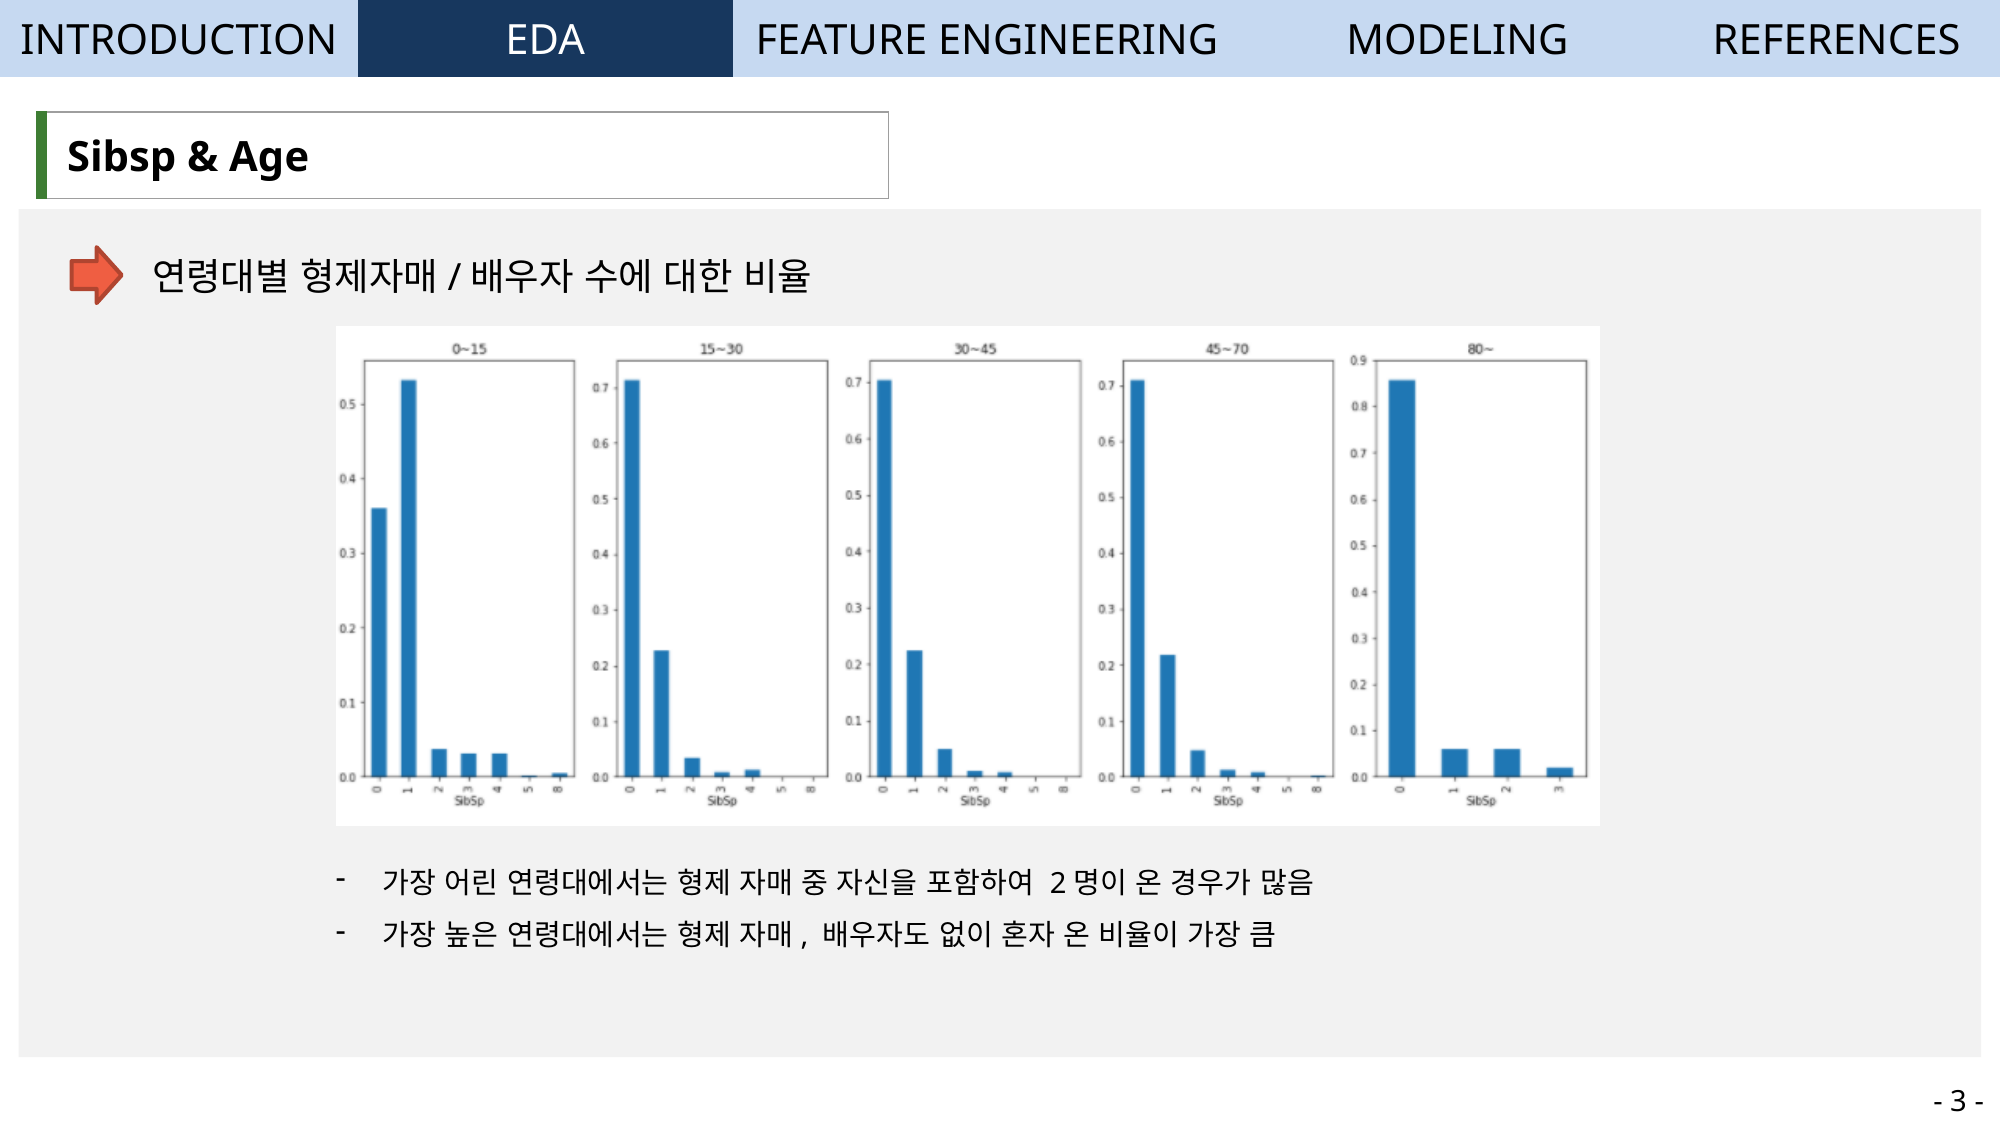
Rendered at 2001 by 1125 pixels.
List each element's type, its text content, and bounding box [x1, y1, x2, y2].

text_box [18, 209, 1982, 1058]
table_header INTRODUCTION [0, 0, 358, 77]
picture [336, 326, 1600, 826]
text_box [69, 245, 124, 305]
table_header REFERENCES [1673, 0, 2000, 77]
text_box 가장 어린 연령대에서는 형제 자매 중 자신을 포함하여 2명이 온 경우가 많음 가장 높은 연령대에서는 형제 자매, 배우자도 없이 혼자 온 비율이 가장 큼 [321, 839, 2000, 959]
table_header EDA [358, 0, 733, 77]
text_box - 3 - [1918, 1074, 2000, 1125]
text_box 연령대별 형제자매/배우자 수에 대한 비율 [137, 245, 945, 306]
table_header Sibsp & Age [47, 113, 888, 198]
table_header FEATURE ENGINEERING [733, 0, 1242, 77]
table_header MODELING [1242, 0, 1673, 77]
